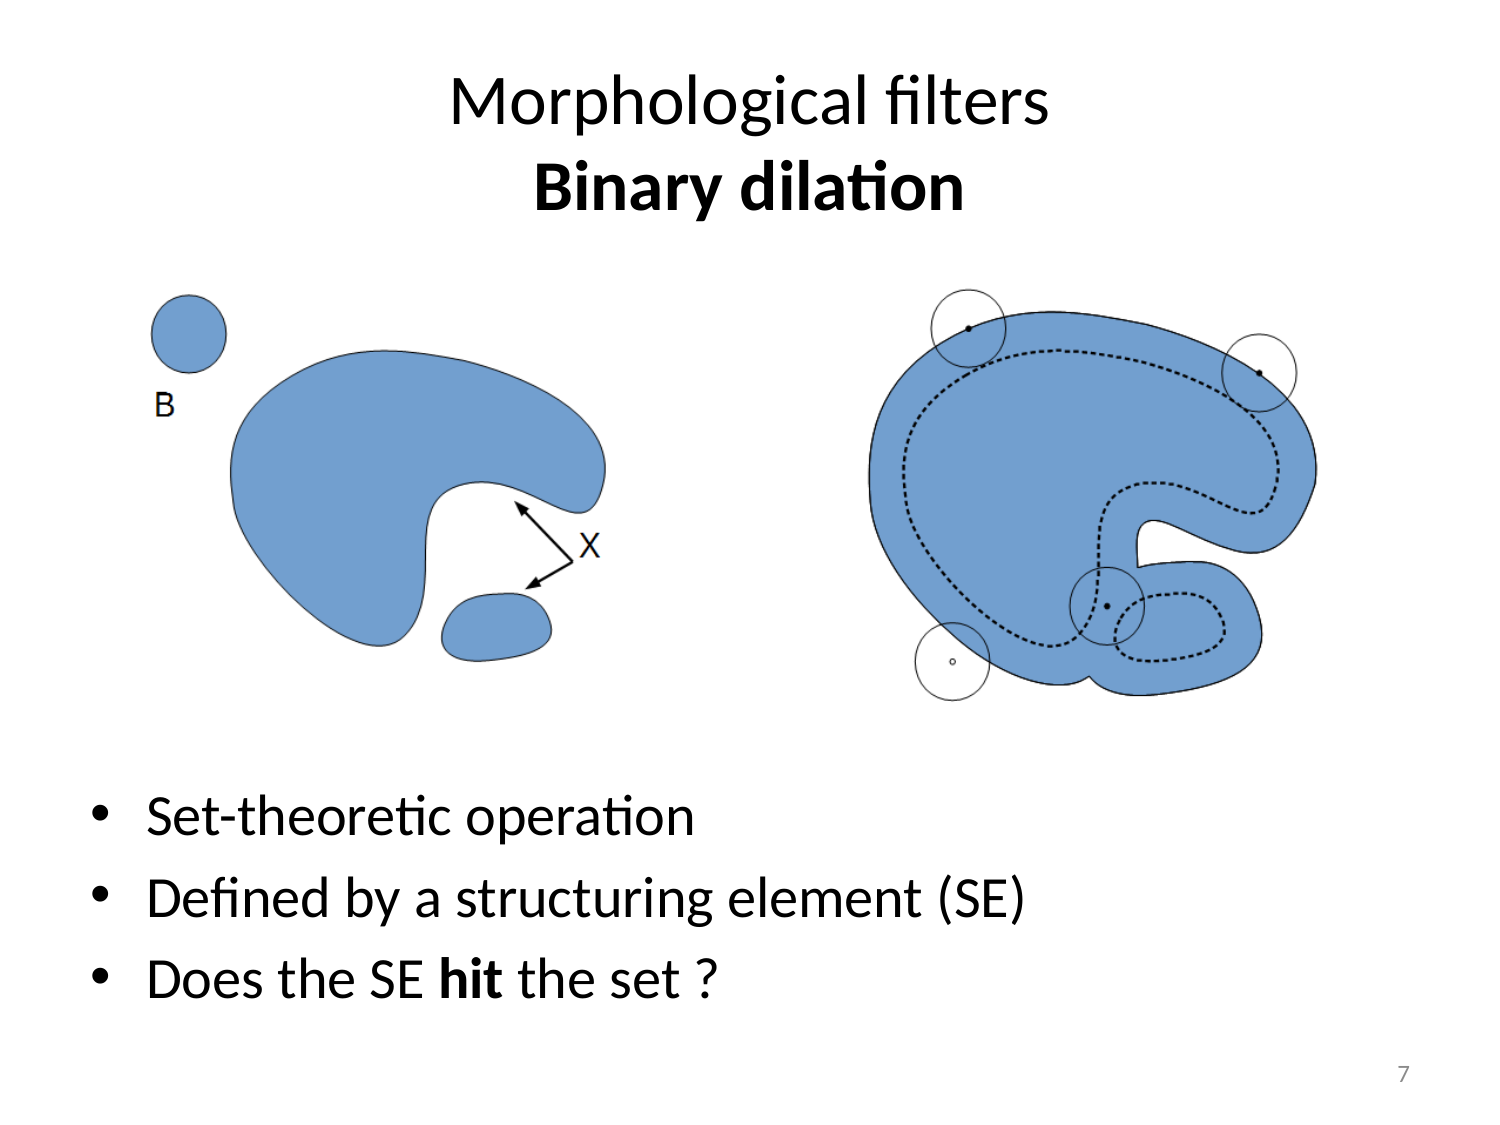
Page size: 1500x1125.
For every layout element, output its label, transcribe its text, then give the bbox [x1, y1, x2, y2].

list Set-theoretic operation Defined by a structuring element (SE) Does the SE hit the set ? [75, 769, 1447, 1106]
picture [135, 278, 668, 723]
slide_number 7 [1074, 1042, 1425, 1103]
picture [808, 278, 1341, 723]
title Morphological filters Binary dilation [75, 45, 1425, 233]
